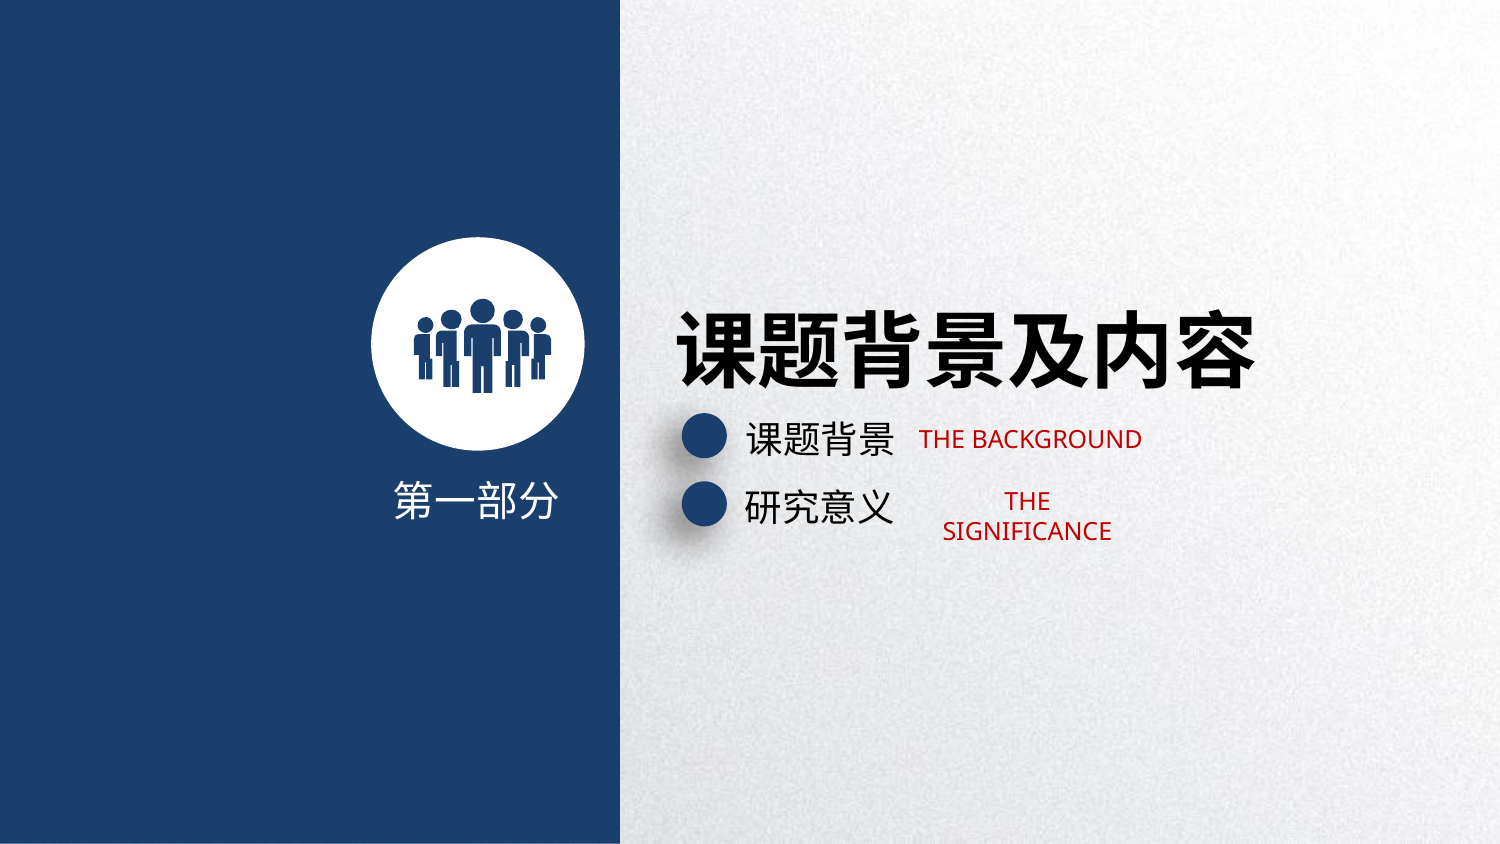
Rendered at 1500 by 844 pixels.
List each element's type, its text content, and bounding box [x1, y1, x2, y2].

picture [622, 0, 1500, 844]
text_box [679, 411, 729, 461]
text_box 第一部分 [392, 475, 597, 526]
text_box THE SIGNIFICANCE [911, 477, 1144, 553]
text_box THE BACKGROUND [903, 416, 1158, 461]
text_box [679, 479, 729, 529]
text_box [0, 0, 622, 844]
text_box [370, 236, 585, 451]
text_box 研究意义 [730, 476, 910, 537]
text_box 课题背景及内容 [659, 290, 1273, 406]
text_box 课题背景 [730, 408, 911, 469]
